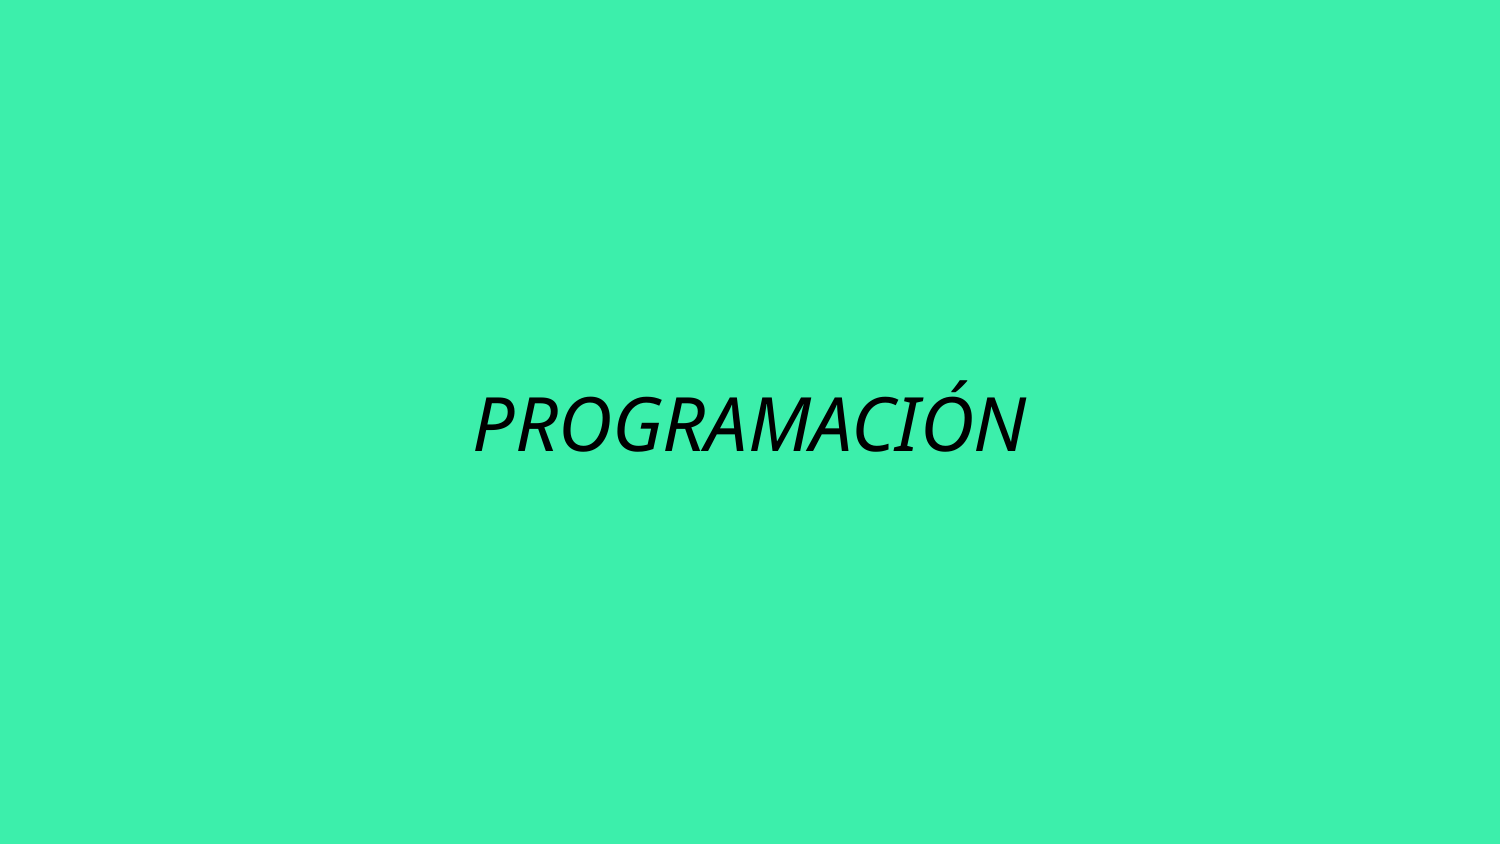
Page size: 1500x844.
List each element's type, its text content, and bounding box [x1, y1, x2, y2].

text_box PROGRAMACIÓN [358, 340, 1142, 503]
